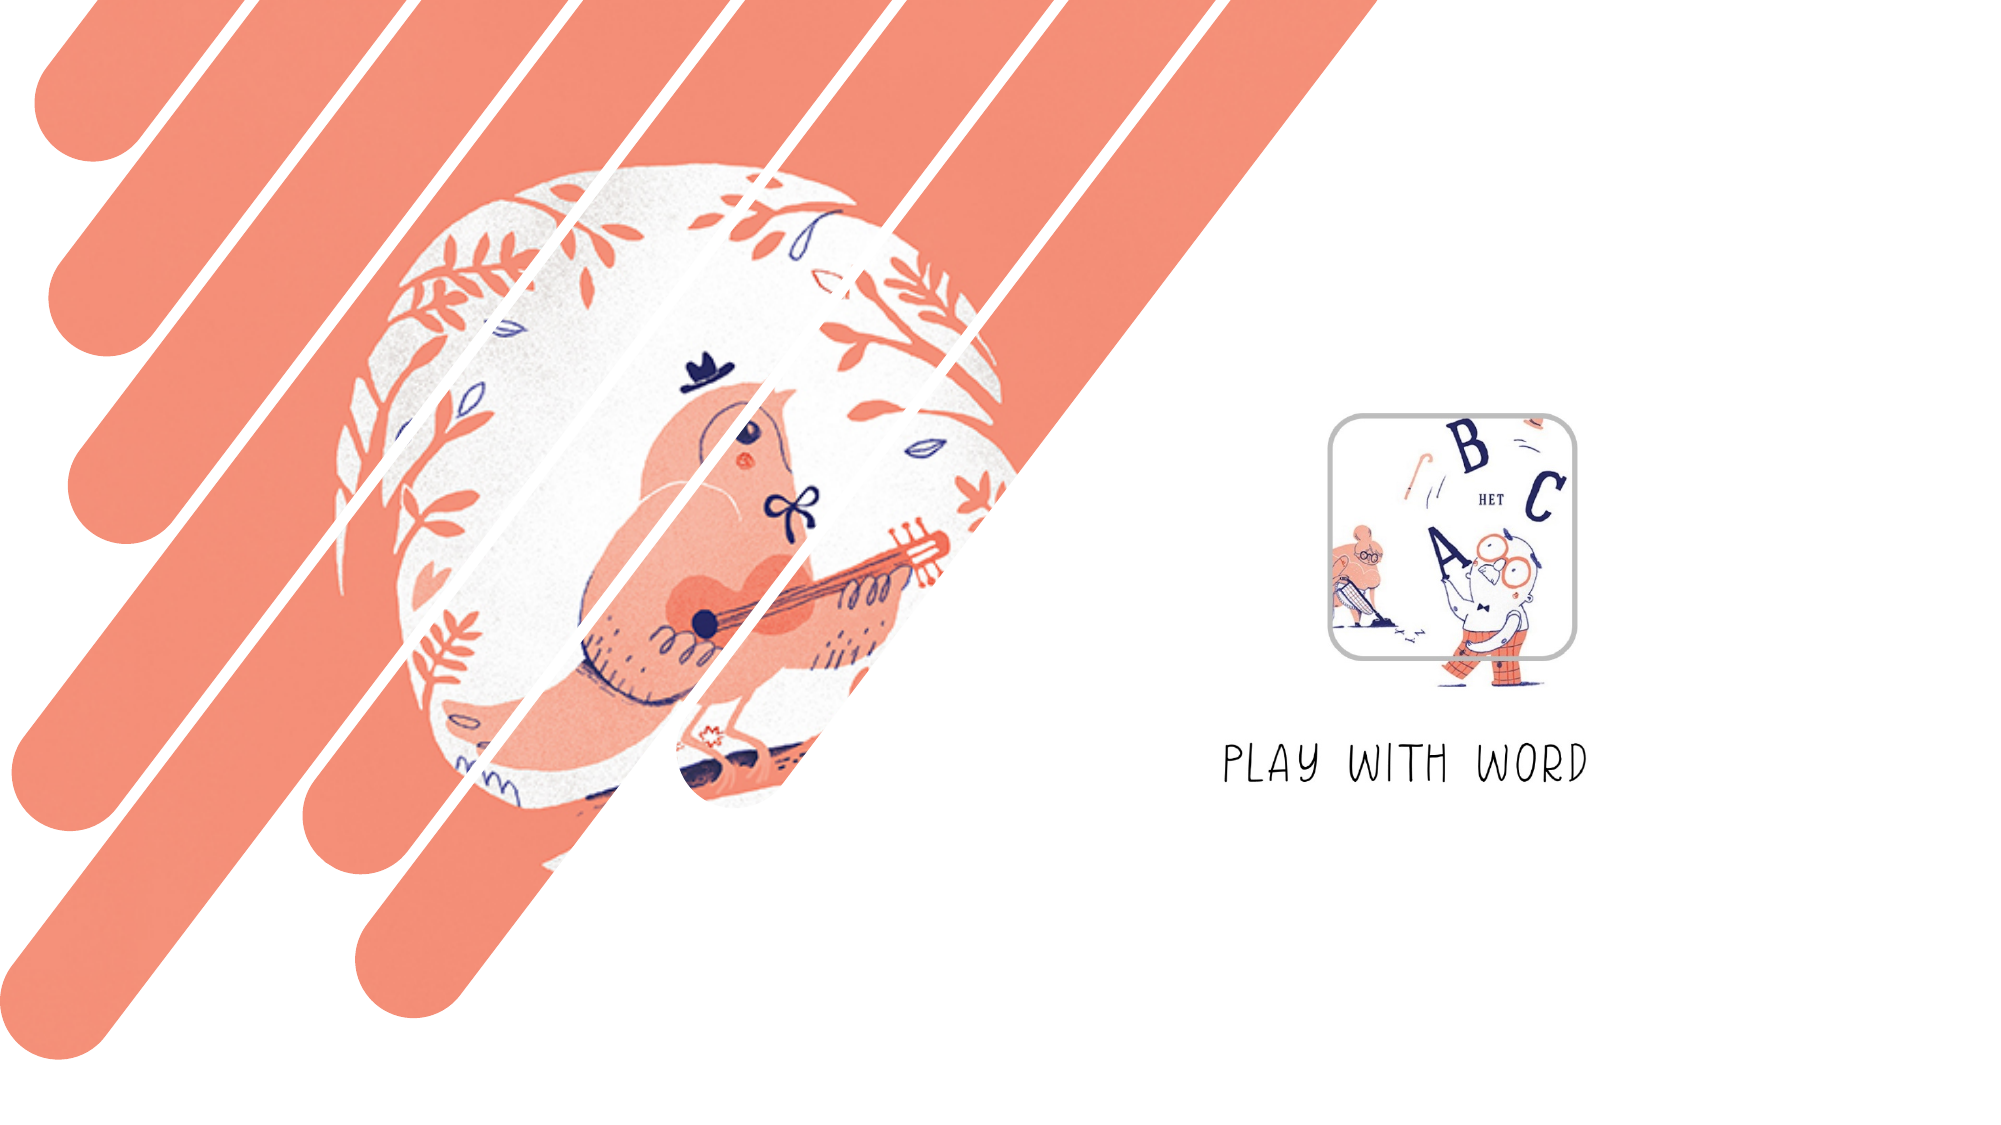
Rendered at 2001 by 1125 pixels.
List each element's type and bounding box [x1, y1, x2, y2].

picture [0, 0, 1726, 1125]
